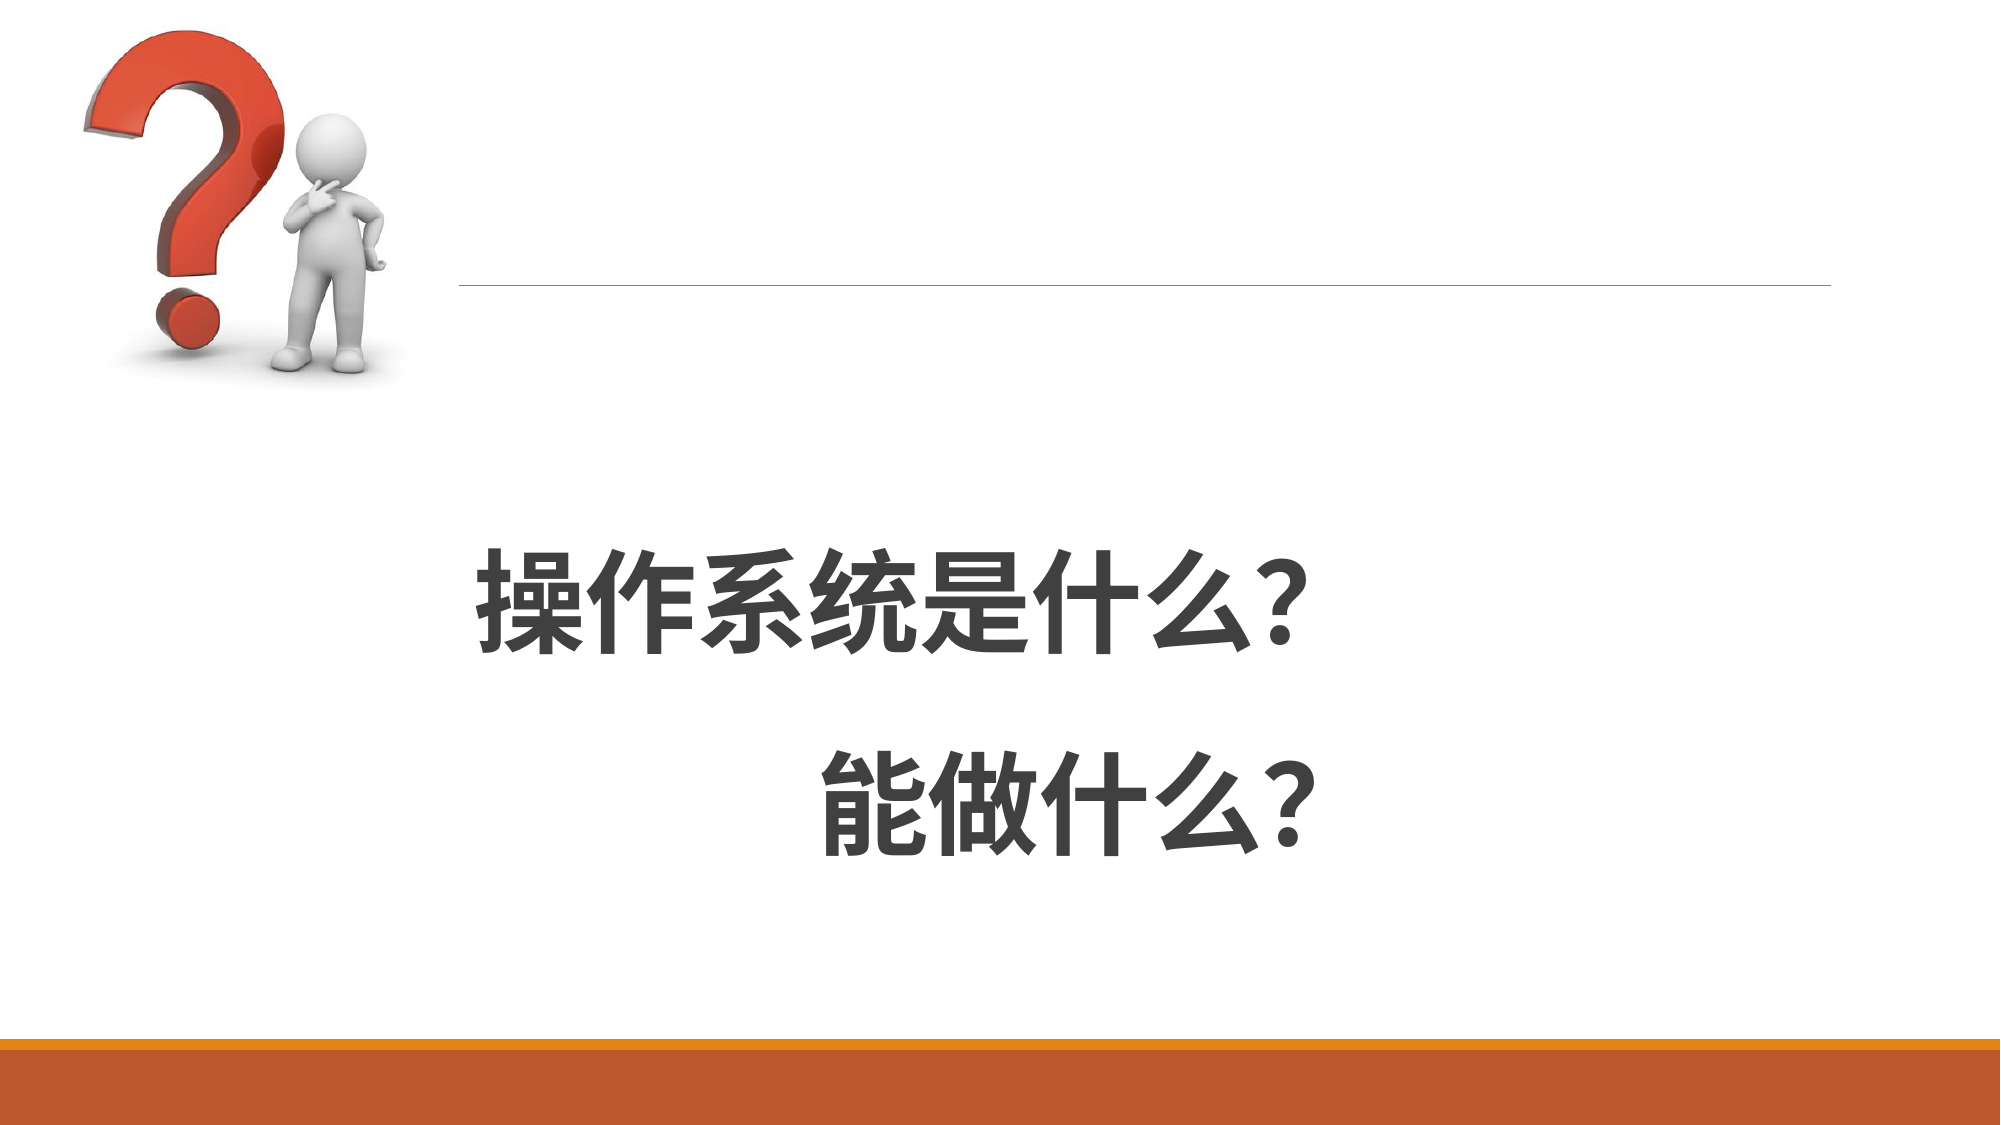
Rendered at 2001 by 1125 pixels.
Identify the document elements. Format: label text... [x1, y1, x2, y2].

title 操作系统是什么？ 能做什么？ [458, 419, 1725, 877]
picture [37, 0, 459, 421]
